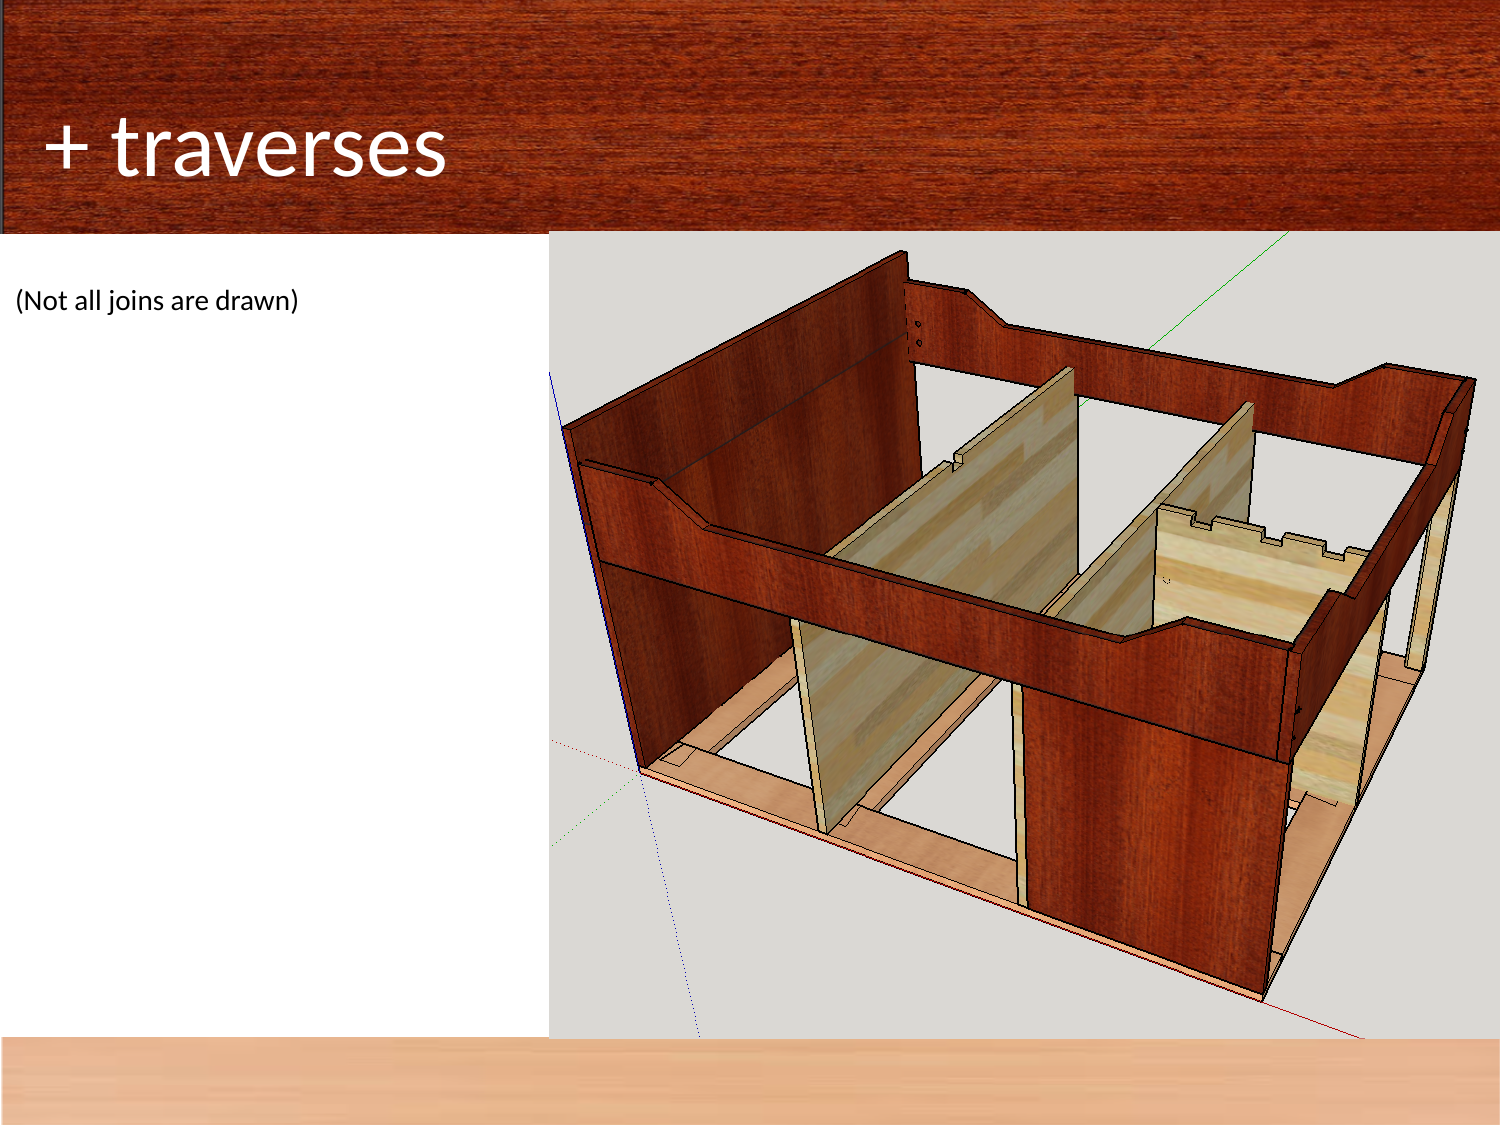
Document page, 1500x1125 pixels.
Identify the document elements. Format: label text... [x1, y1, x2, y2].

title + traverses [0, 44, 494, 236]
picture [0, 0, 1500, 1125]
list (Not all joins are drawn) [0, 236, 380, 1003]
